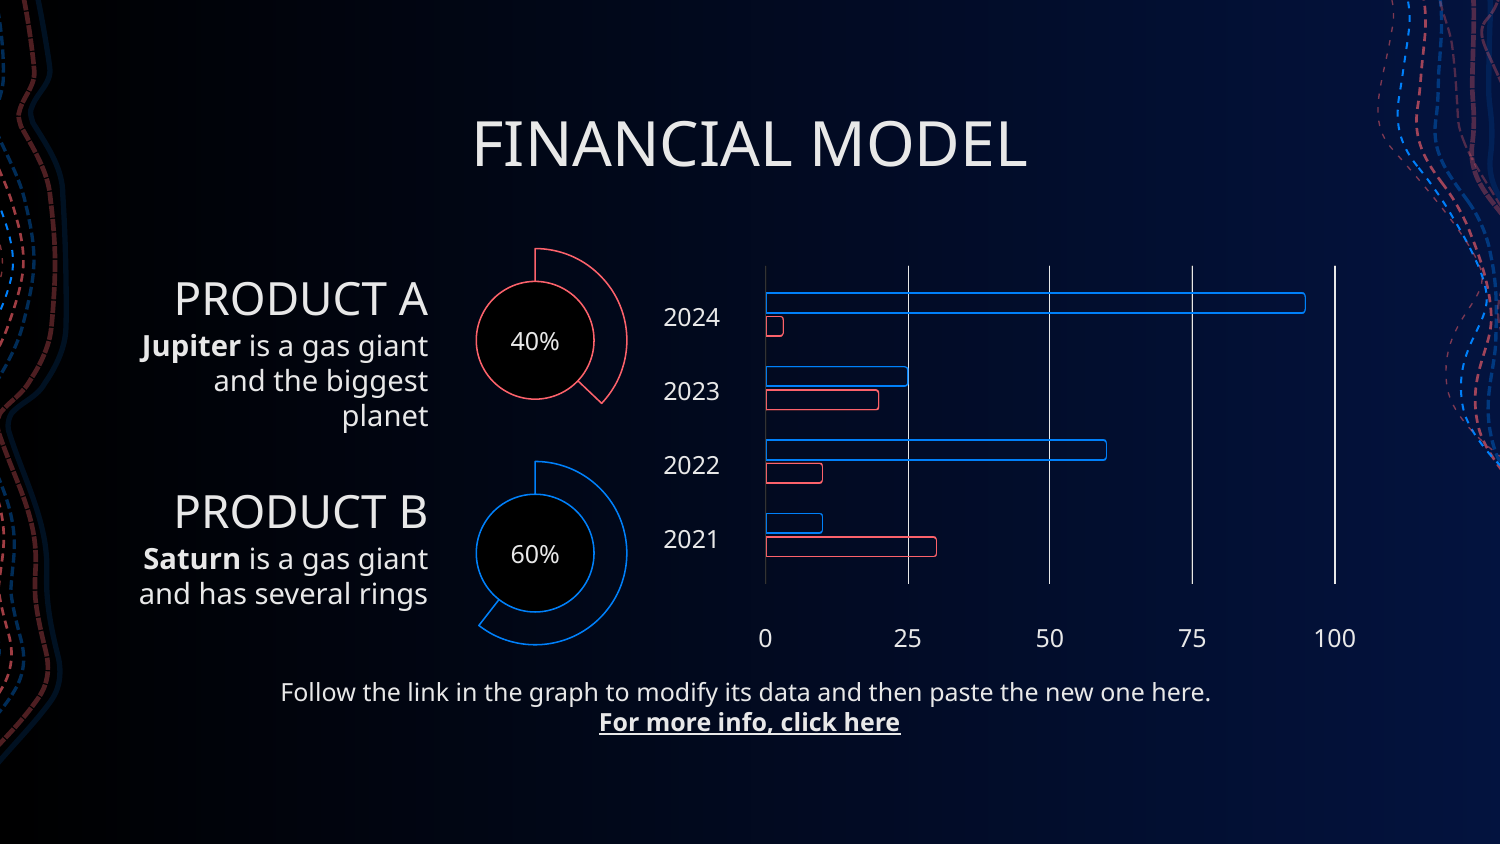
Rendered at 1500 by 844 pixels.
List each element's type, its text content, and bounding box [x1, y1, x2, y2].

text_box PRODUCT A [118, 265, 444, 312]
text_box 50 [1007, 608, 1092, 668]
picture [760, 248, 1349, 600]
text_box 75 [1150, 608, 1235, 668]
text_box PRODUCT B [118, 478, 444, 525]
text_box 2024 [626, 286, 736, 347]
text_box Follow the link in the graph to modify its data and then paste the new one here. For more info, click here [118, 695, 1382, 756]
text_box 100 [1292, 607, 1377, 668]
text_box 25 [865, 608, 950, 668]
text_box Jupiter is a gas giant and the biggest planet [118, 312, 444, 415]
title FINANCIAL MODEL [118, 88, 1382, 192]
text_box 2022 [626, 434, 736, 495]
text_box 40% [476, 281, 595, 400]
text_box [478, 461, 626, 645]
text_box Saturn is a gas giant and has several rings [118, 525, 444, 628]
text_box 0 [723, 607, 808, 668]
text_box 2021 [626, 508, 736, 568]
text_box [535, 248, 627, 404]
text_box 2023 [626, 360, 736, 421]
text_box 60% [476, 494, 595, 612]
